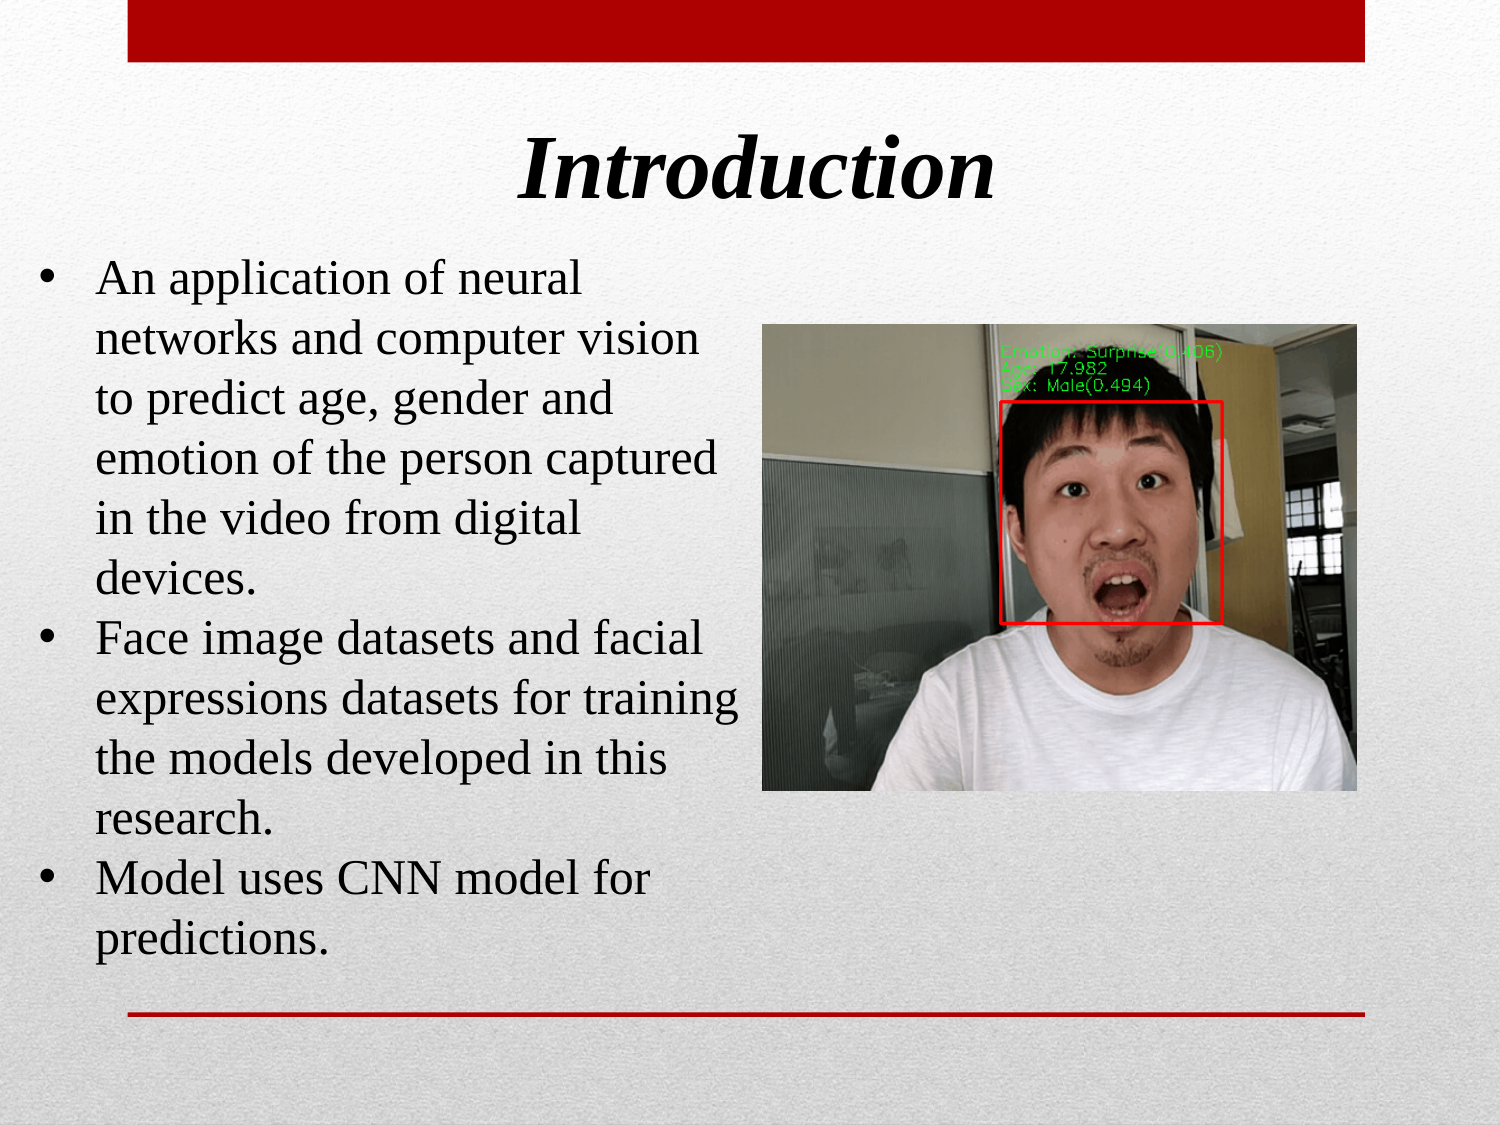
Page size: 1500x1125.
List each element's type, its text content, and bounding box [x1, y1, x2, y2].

picture [762, 324, 1358, 792]
text_box An application of neural networks and computer vision to predict age, gender and emotion of the person captured in the video from digital devices. Face image datasets and facial expressions datasets for training the models developed in this research. Model uses CNN model for predictions. [23, 237, 757, 973]
text_box Introduction [503, 99, 1013, 225]
